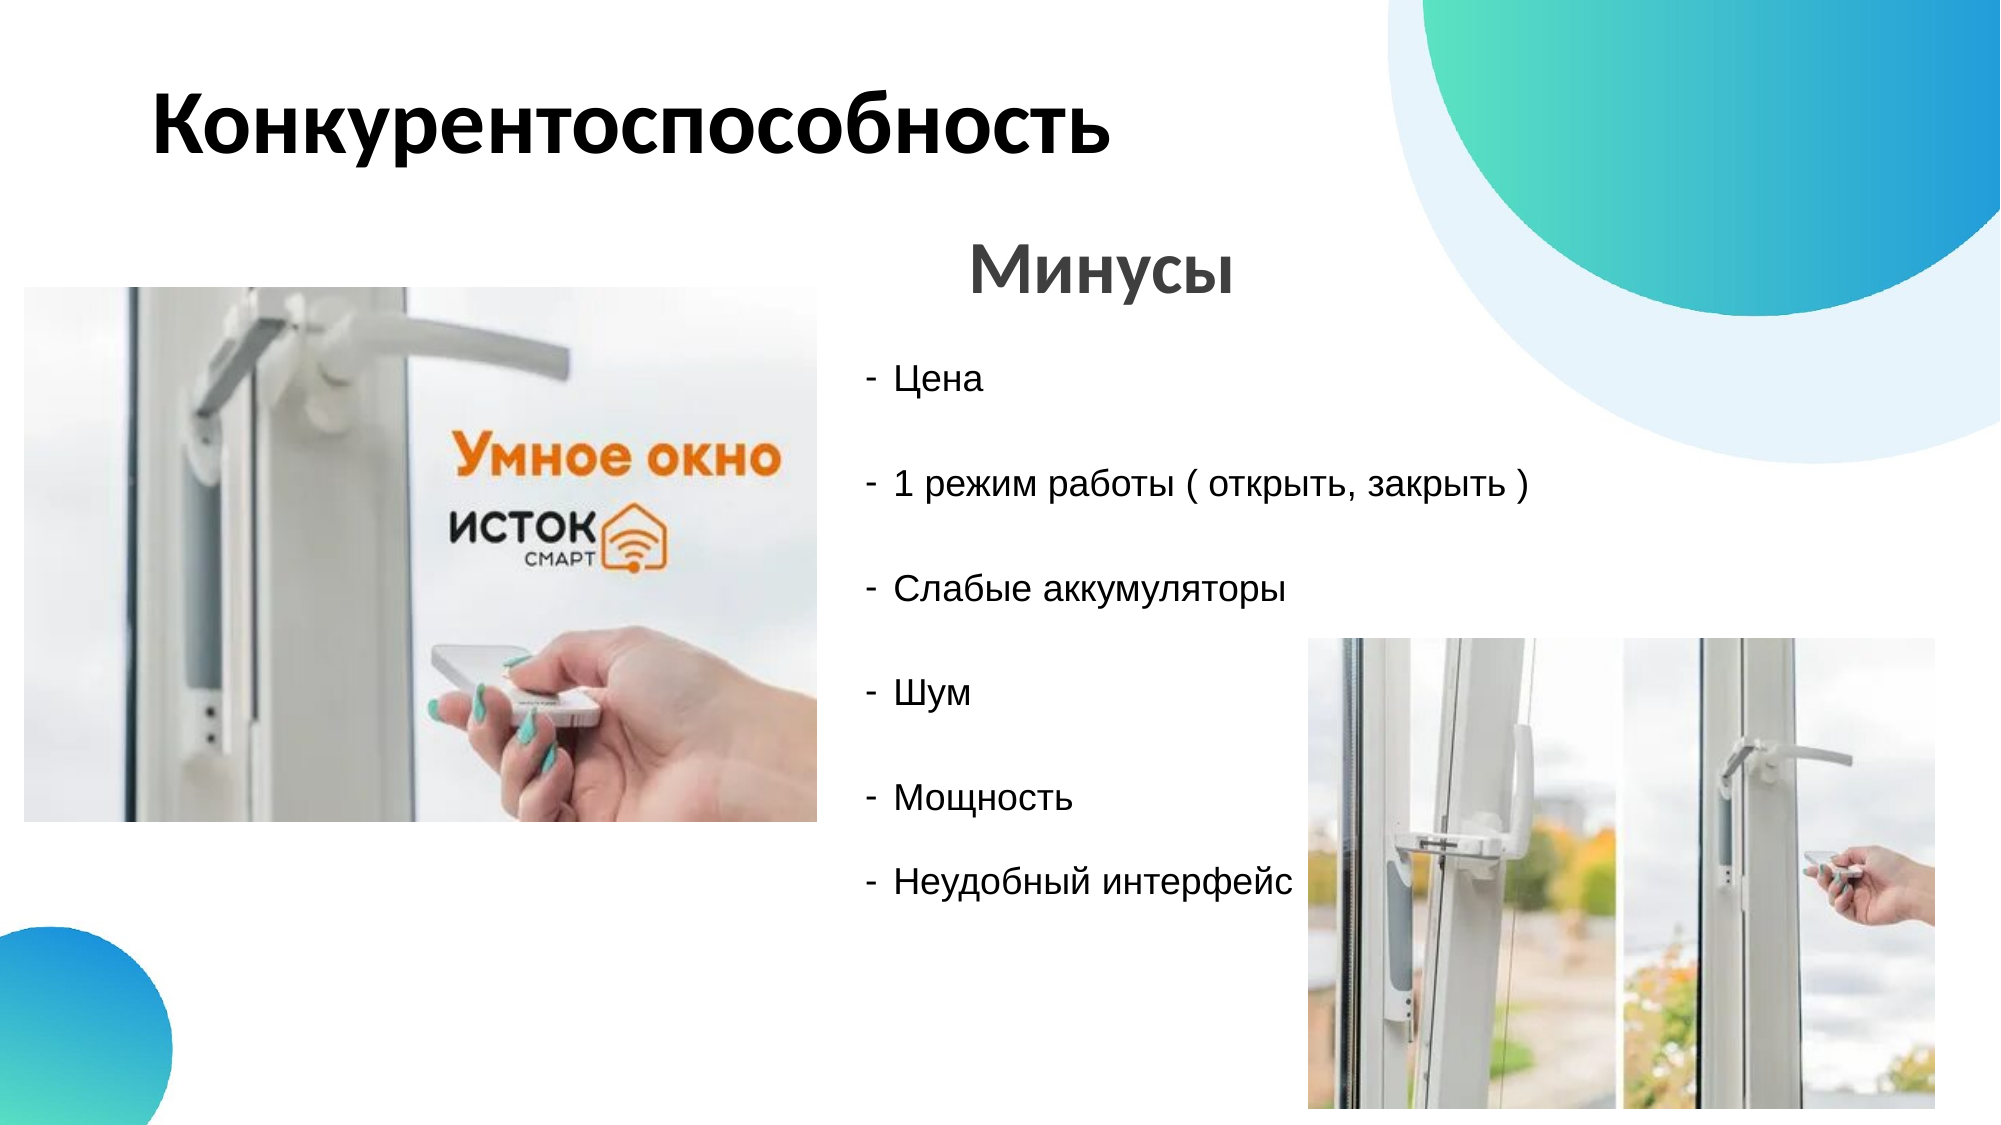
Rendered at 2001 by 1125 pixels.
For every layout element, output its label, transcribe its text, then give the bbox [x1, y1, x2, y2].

picture [0, 0, 2000, 1125]
text_box Неудобный интерфейс [850, 841, 1302, 907]
text_box Мощность [850, 756, 1302, 826]
text_box Шум [850, 651, 1302, 721]
text_box 1 режим работы ( открыть, закрыть ) [850, 442, 1642, 512]
text_box Минусы [953, 205, 1309, 334]
text_box Цена [850, 337, 1642, 407]
title Конкурентоспособность [137, 59, 1863, 188]
text_box Слабые аккумуляторы [850, 547, 1642, 617]
